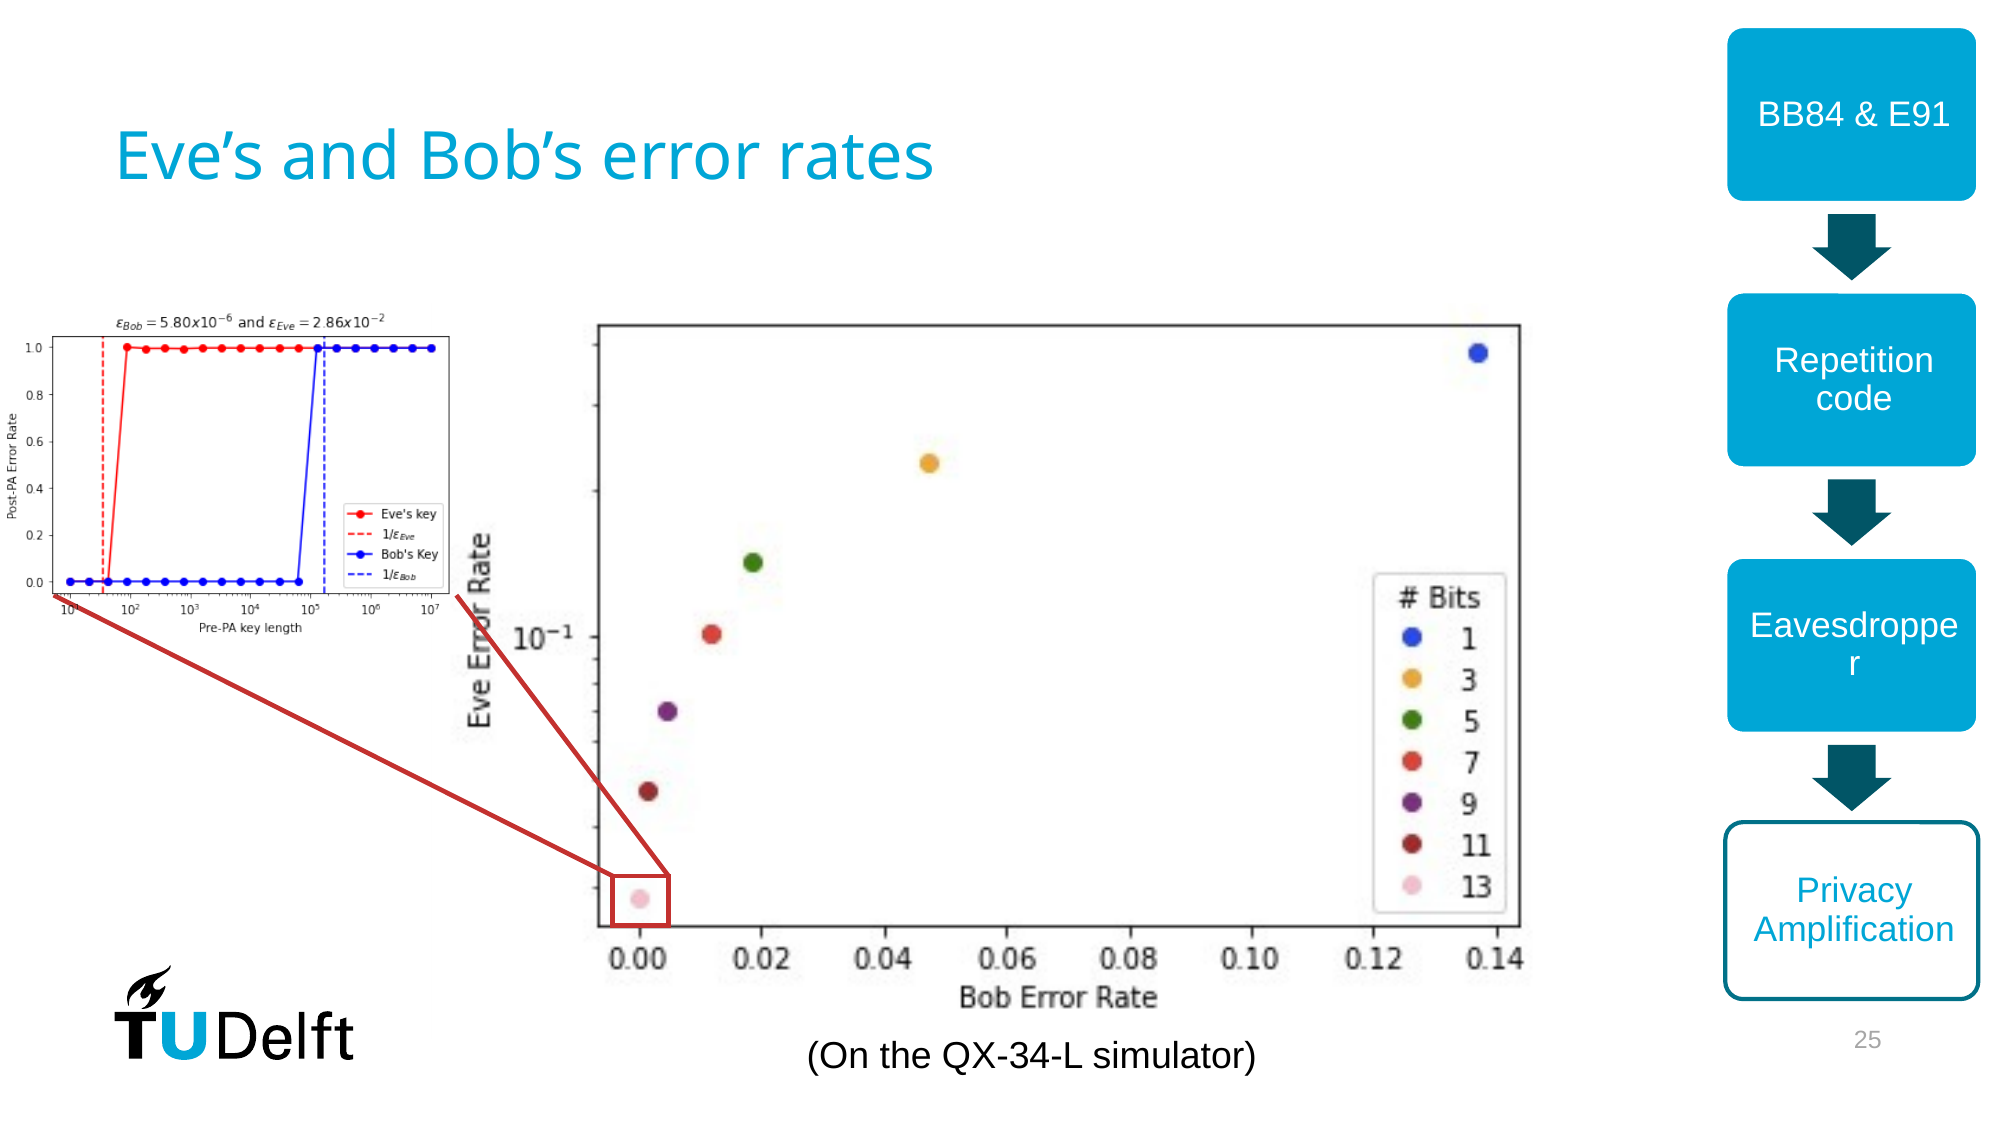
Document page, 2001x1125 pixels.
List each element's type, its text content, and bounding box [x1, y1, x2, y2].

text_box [53, 644, 456, 877]
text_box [456, 594, 669, 877]
picture [0, 302, 1567, 1040]
text_box (On the QX-34-L simulator) [497, 1040, 1566, 1084]
slide_number 24 [1851, 1024, 1883, 1054]
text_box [1725, 25, 1979, 1000]
title Eve’s and Bob’s error rates [114, 121, 1725, 203]
